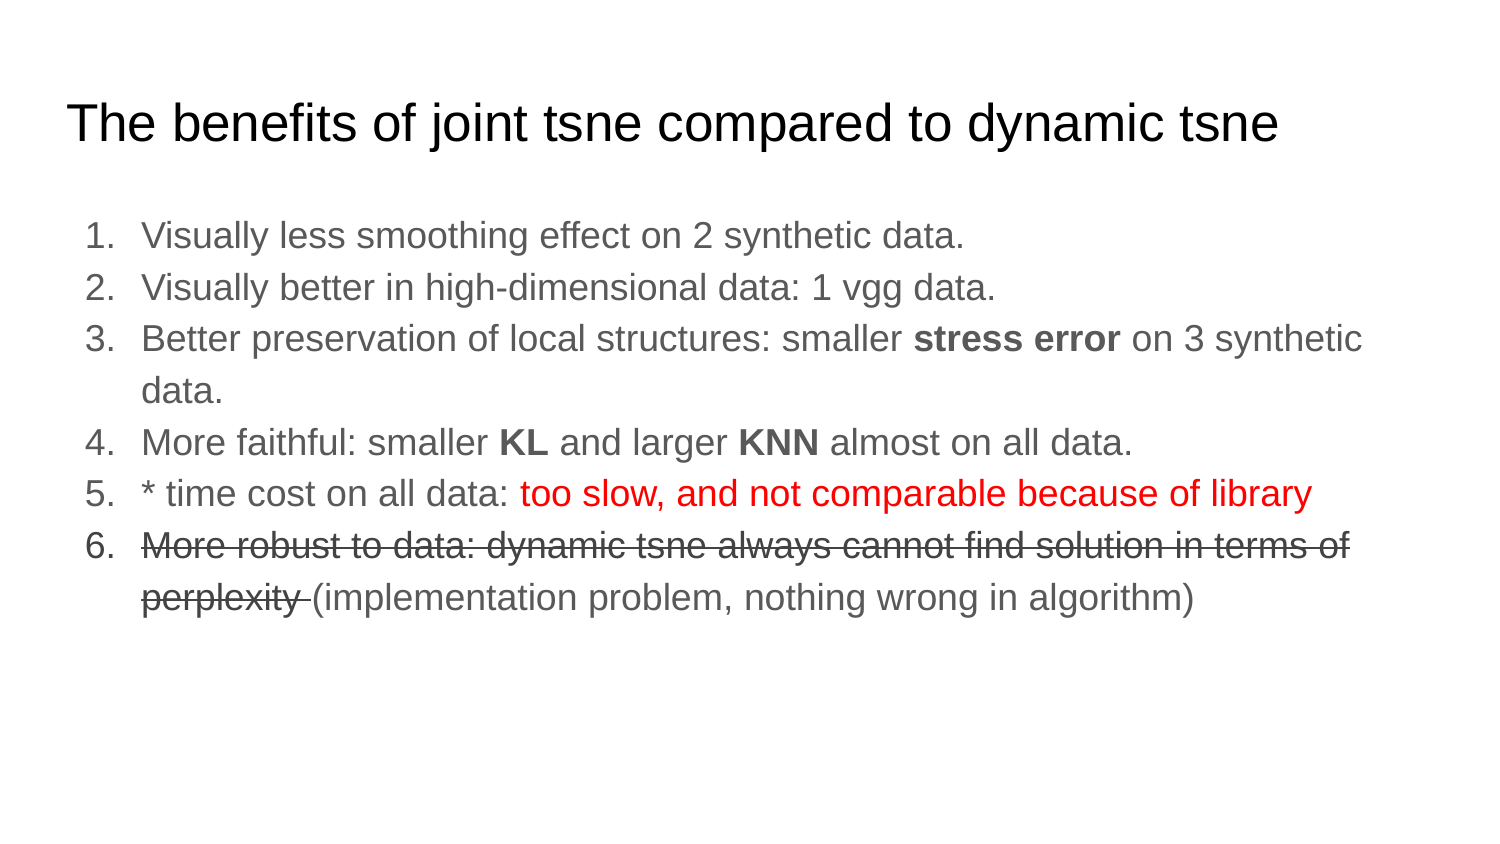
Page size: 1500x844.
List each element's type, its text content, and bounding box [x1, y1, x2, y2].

title The benefits of joint tsne compared to dynamic tsne [51, 72, 1449, 167]
list Visually less smoothing effect on 2 synthetic data. Visually better in high-dimensional data: 1 vgg data. Better preservation of local structures: smaller stress error on 3 synthetic data. More faithful: smaller KL and larger KNN almost on all data. * time cost on all data: too slow, and not comparable because of library More robust to data: dynamic tsne always cannot find solution in terms of perplexity (implementation problem, nothing wrong in algorithm) [51, 189, 1449, 750]
